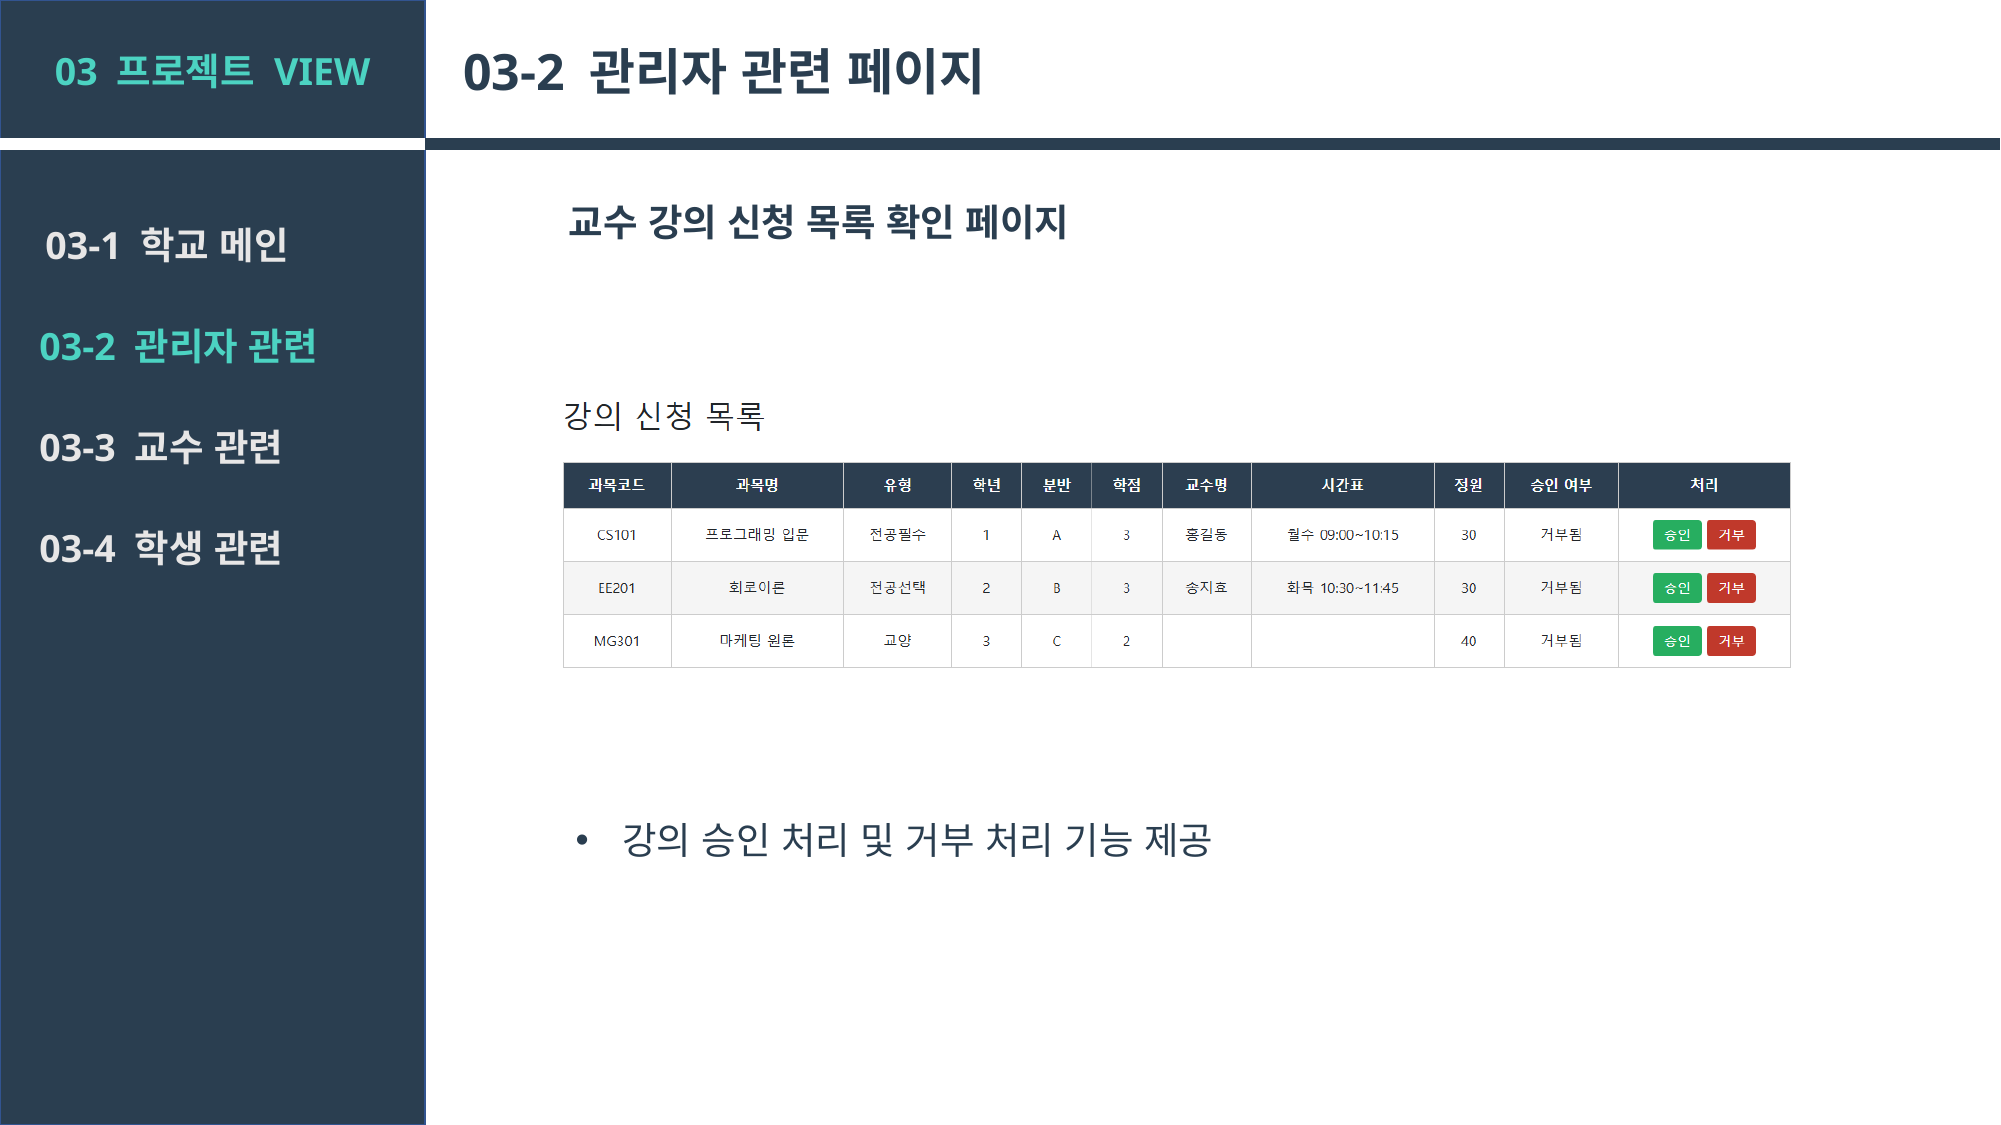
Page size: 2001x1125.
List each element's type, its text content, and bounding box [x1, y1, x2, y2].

text_box 03-4 학생 관련 [24, 517, 389, 578]
text_box 03-2 관리자 관련 페이지 [448, 32, 1964, 108]
text_box 03-2 관리자 관련 [24, 315, 389, 376]
text_box 03-3 교수 관련 [24, 416, 389, 477]
text_box [0, 150, 426, 1125]
text_box [0, 0, 426, 138]
picture [493, 287, 1853, 775]
text_box 강의 승인 처리 및 거부 처리 기능 제공 [560, 809, 1865, 870]
text_box 03-1 학교 메인 [30, 214, 395, 275]
text_box 교수 강의 신청 목록 확인 페이지 [554, 191, 1761, 252]
text_box 03 프로젝트 VIEW [36, 40, 389, 101]
